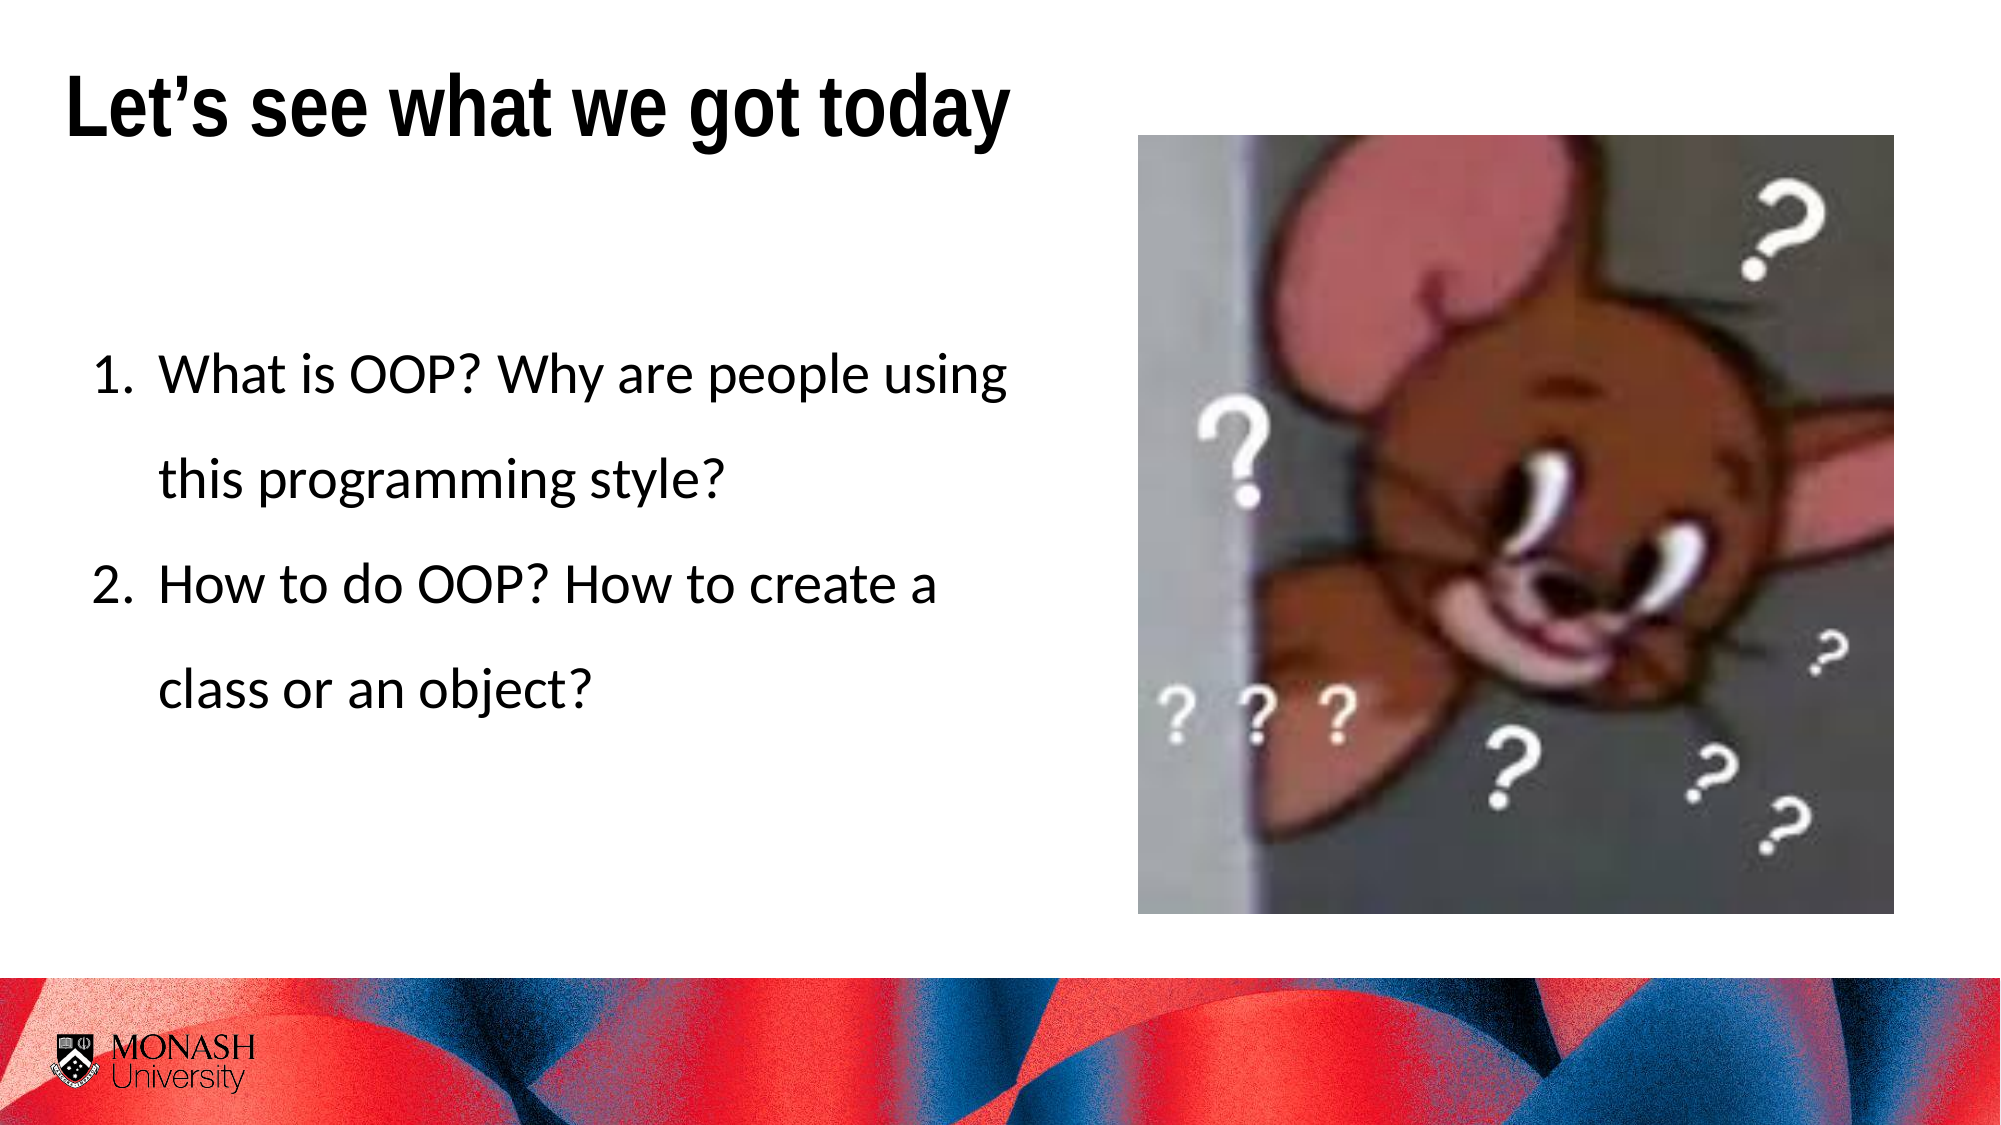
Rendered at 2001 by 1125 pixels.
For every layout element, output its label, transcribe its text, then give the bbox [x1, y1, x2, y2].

picture [0, 0, 2001, 1125]
text_box Let’s see what we got today [50, 53, 1408, 175]
text_box What is OOP? Why are people using this programming style? How to do OOP? How to create a class or an object? [68, 285, 1076, 805]
